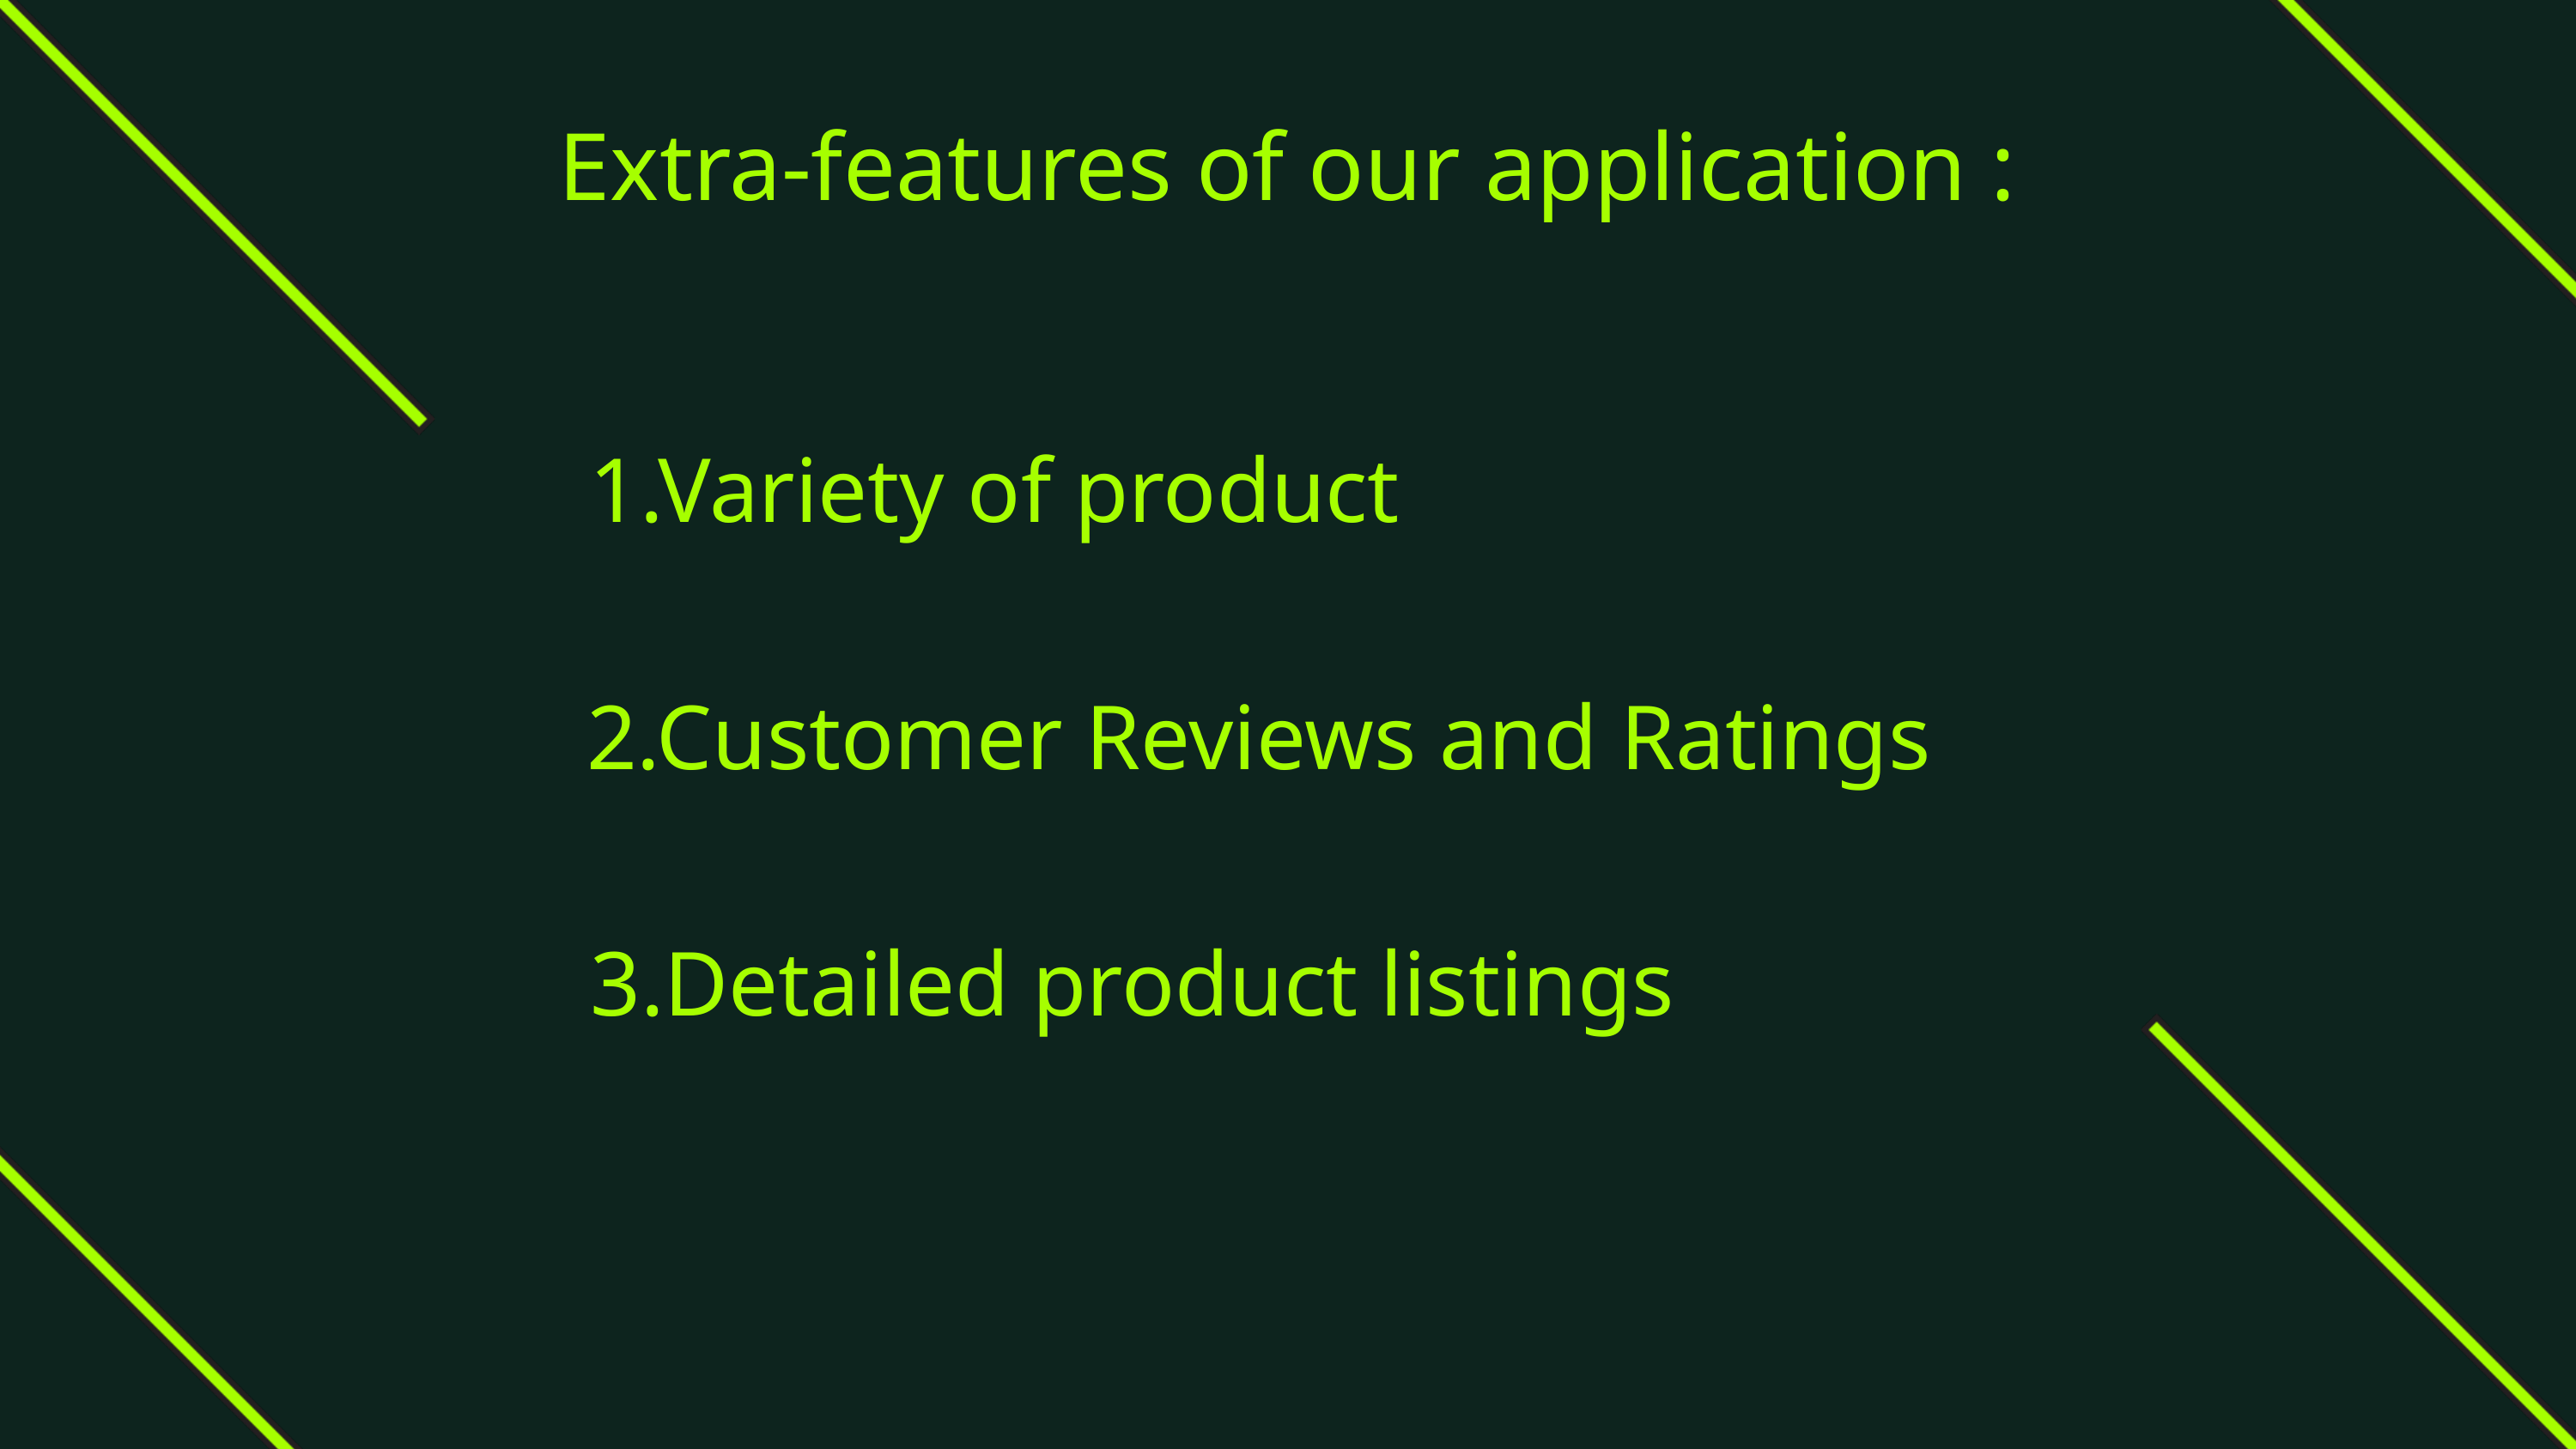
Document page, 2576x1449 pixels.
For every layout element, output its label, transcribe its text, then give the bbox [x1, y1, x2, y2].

text_box [2141, 0, 2576, 435]
text_box Extra-features of our application : [522, 88, 2054, 220]
text_box [0, 1018, 435, 1449]
text_box [0, 0, 435, 435]
text_box 1.Variety of product 2.Customer Reviews and Ratings 3.Detailed product listings [46, 416, 1943, 1034]
text_box [2141, 1014, 2576, 1449]
